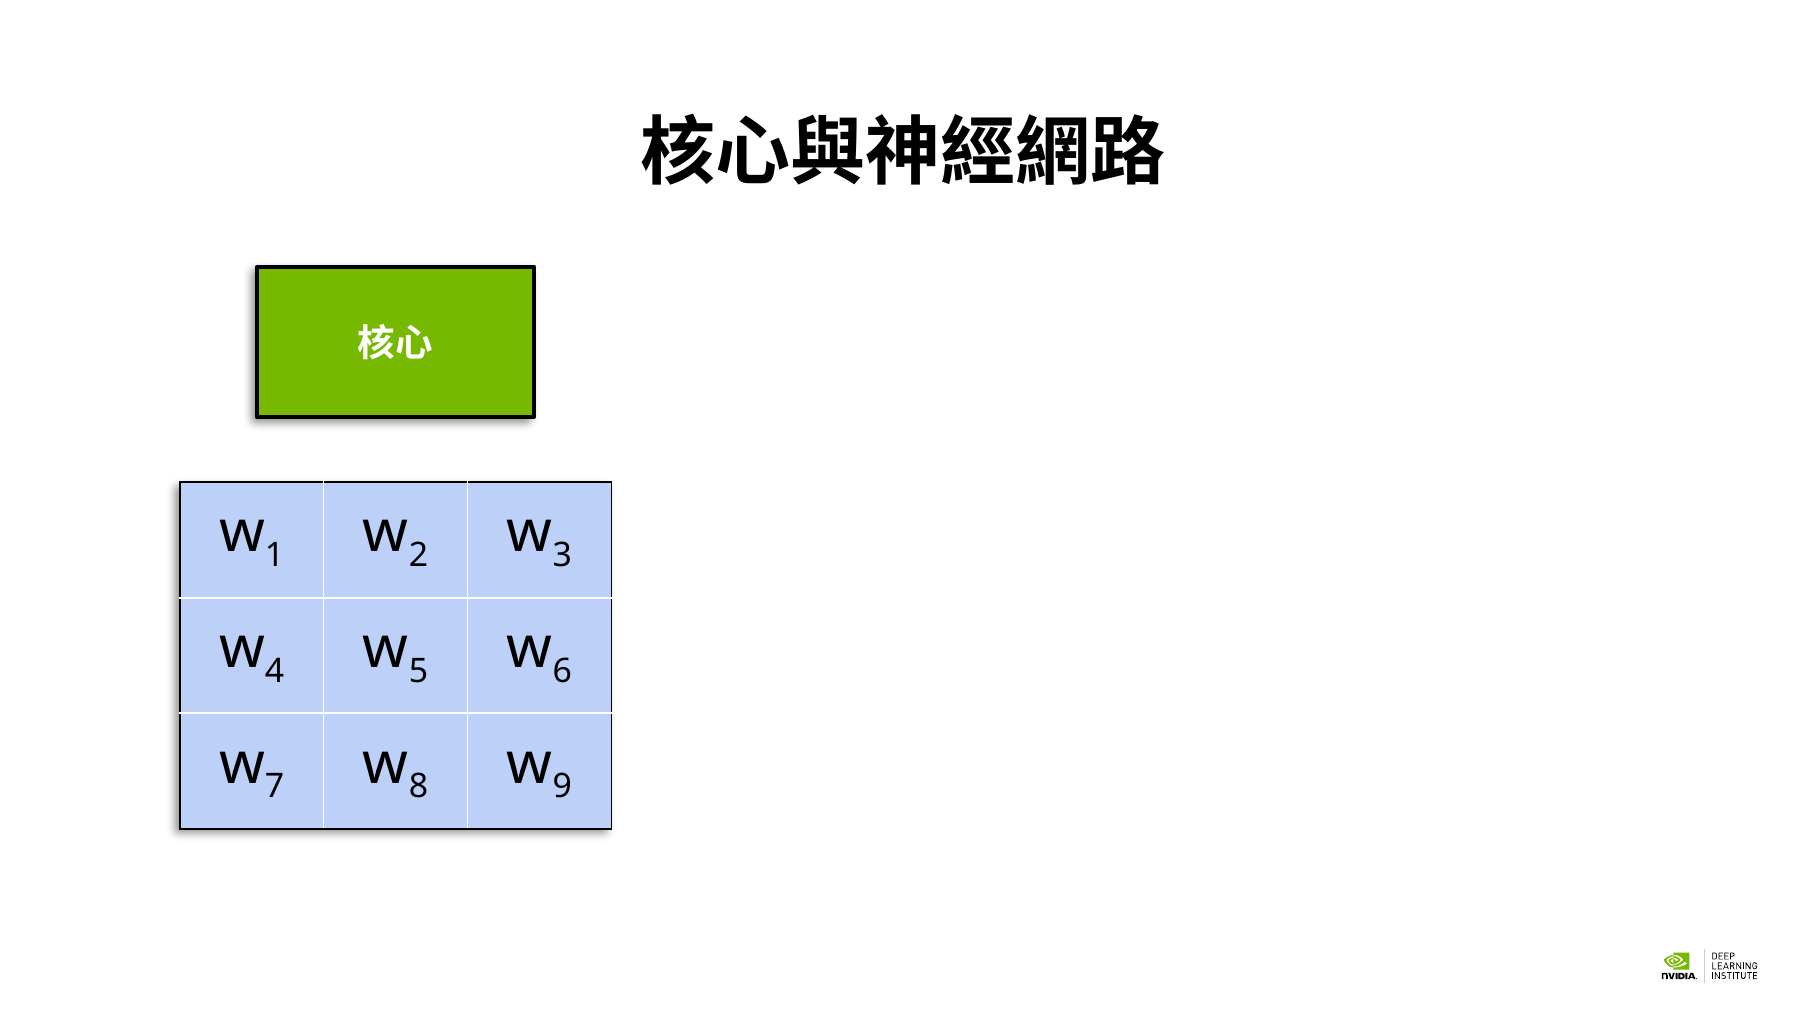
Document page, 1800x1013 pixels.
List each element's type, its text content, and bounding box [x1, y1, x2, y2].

table_cell w4 [181, 599, 323, 712]
table_cell w5 [324, 599, 467, 712]
table_cell w8 [324, 714, 467, 828]
table_header w3 [468, 483, 611, 597]
table_cell w9 [468, 714, 611, 828]
table_cell w6 [468, 599, 611, 712]
table_header w1 [181, 483, 323, 597]
table_cell w7 [181, 714, 323, 828]
title 核心與神經網路 [84, 104, 1722, 203]
text_box 核心 [255, 265, 536, 419]
table_header w2 [324, 483, 467, 597]
